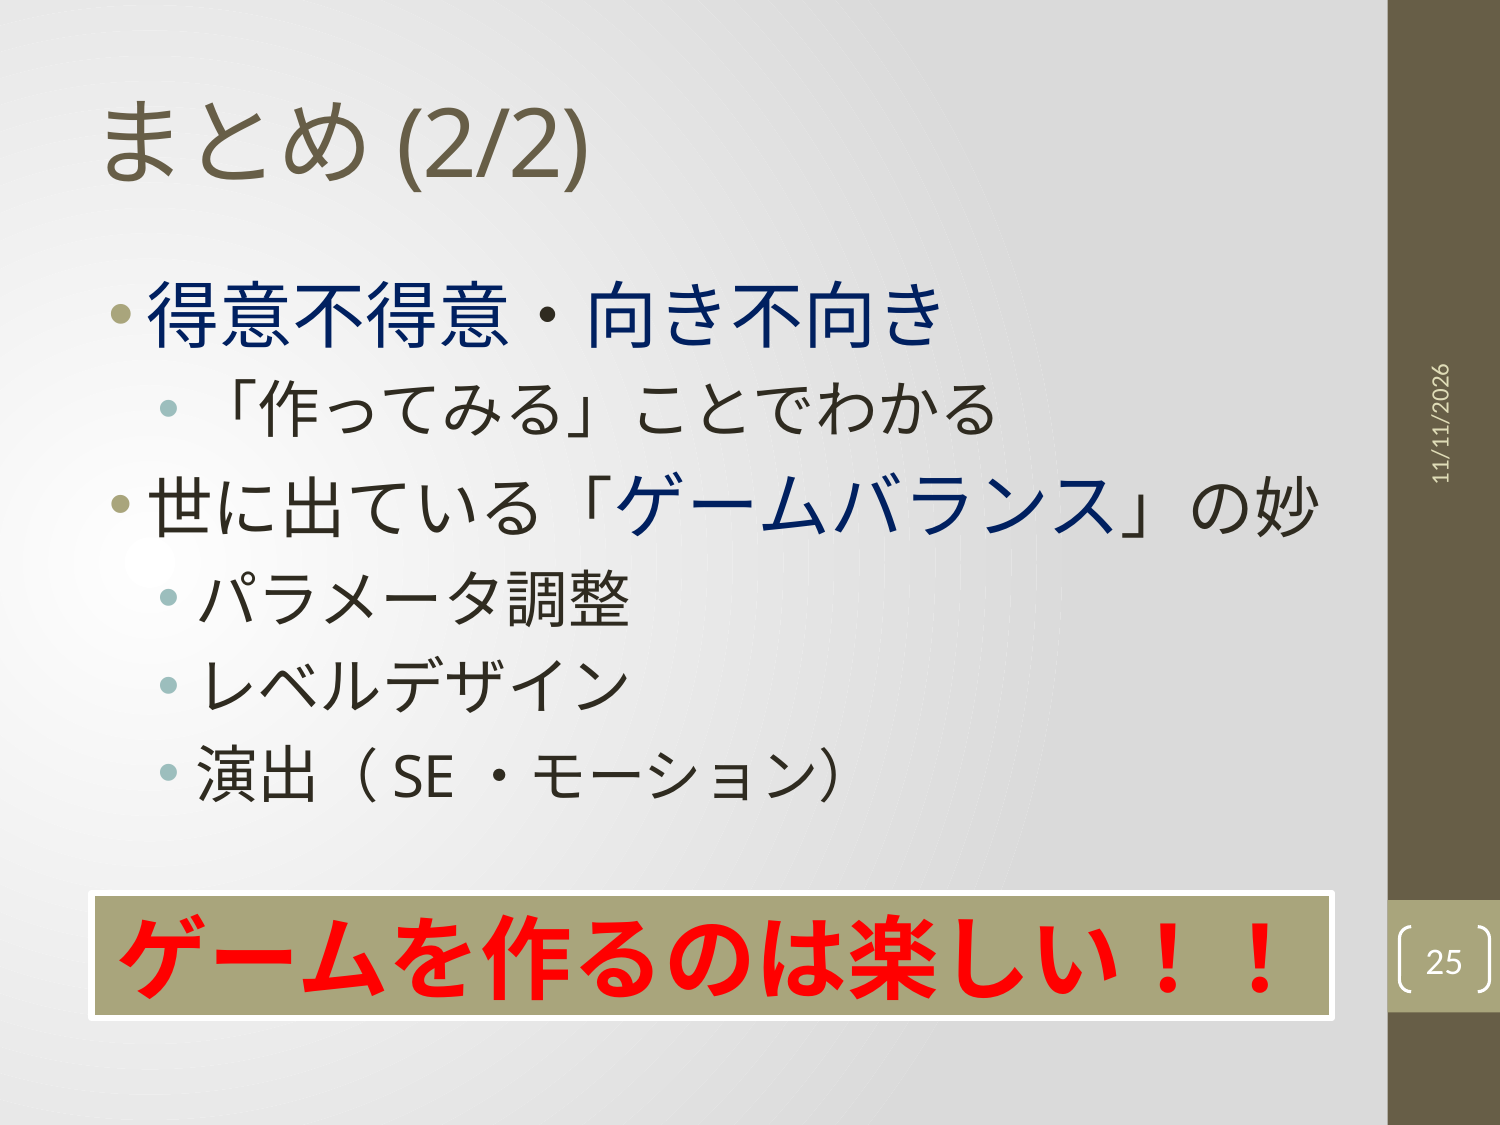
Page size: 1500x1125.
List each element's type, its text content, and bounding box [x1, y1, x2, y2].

title まとめ(2/2) [75, 45, 1325, 233]
text_box ゲームを作るのは楽しい！！ [88, 890, 1335, 1021]
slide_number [1408, 100, 1469, 501]
list 得意不得意・向き不向き 「作ってみる」ことでわかる 世に出ている「ゲームバランス」の妙 パラメータ調整 レベルデザイン 演出（SE・モーション） [75, 262, 1400, 835]
slide_number 25 [1397, 925, 1492, 994]
